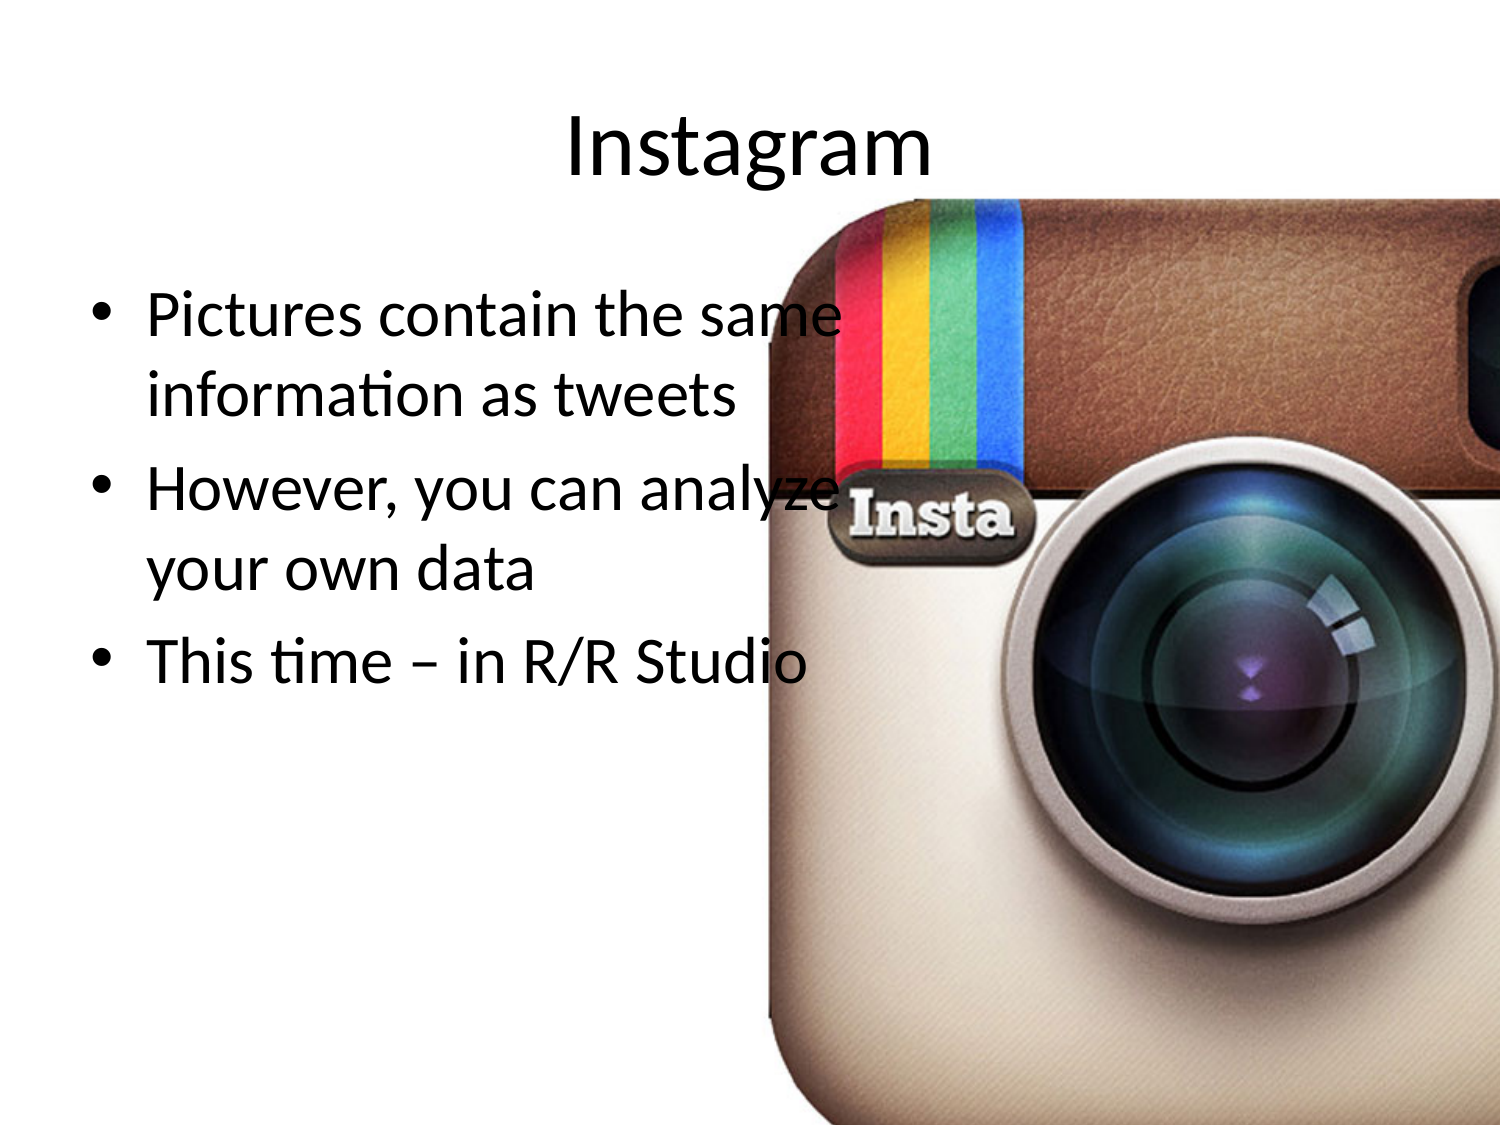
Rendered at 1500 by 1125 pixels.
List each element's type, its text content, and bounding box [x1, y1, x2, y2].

picture [0, 0, 1500, 1125]
title Instagram [75, 45, 1425, 233]
list Pictures contain the same information as tweets However, you can analyze your own data This time – in R/R Studio [75, 262, 980, 1005]
